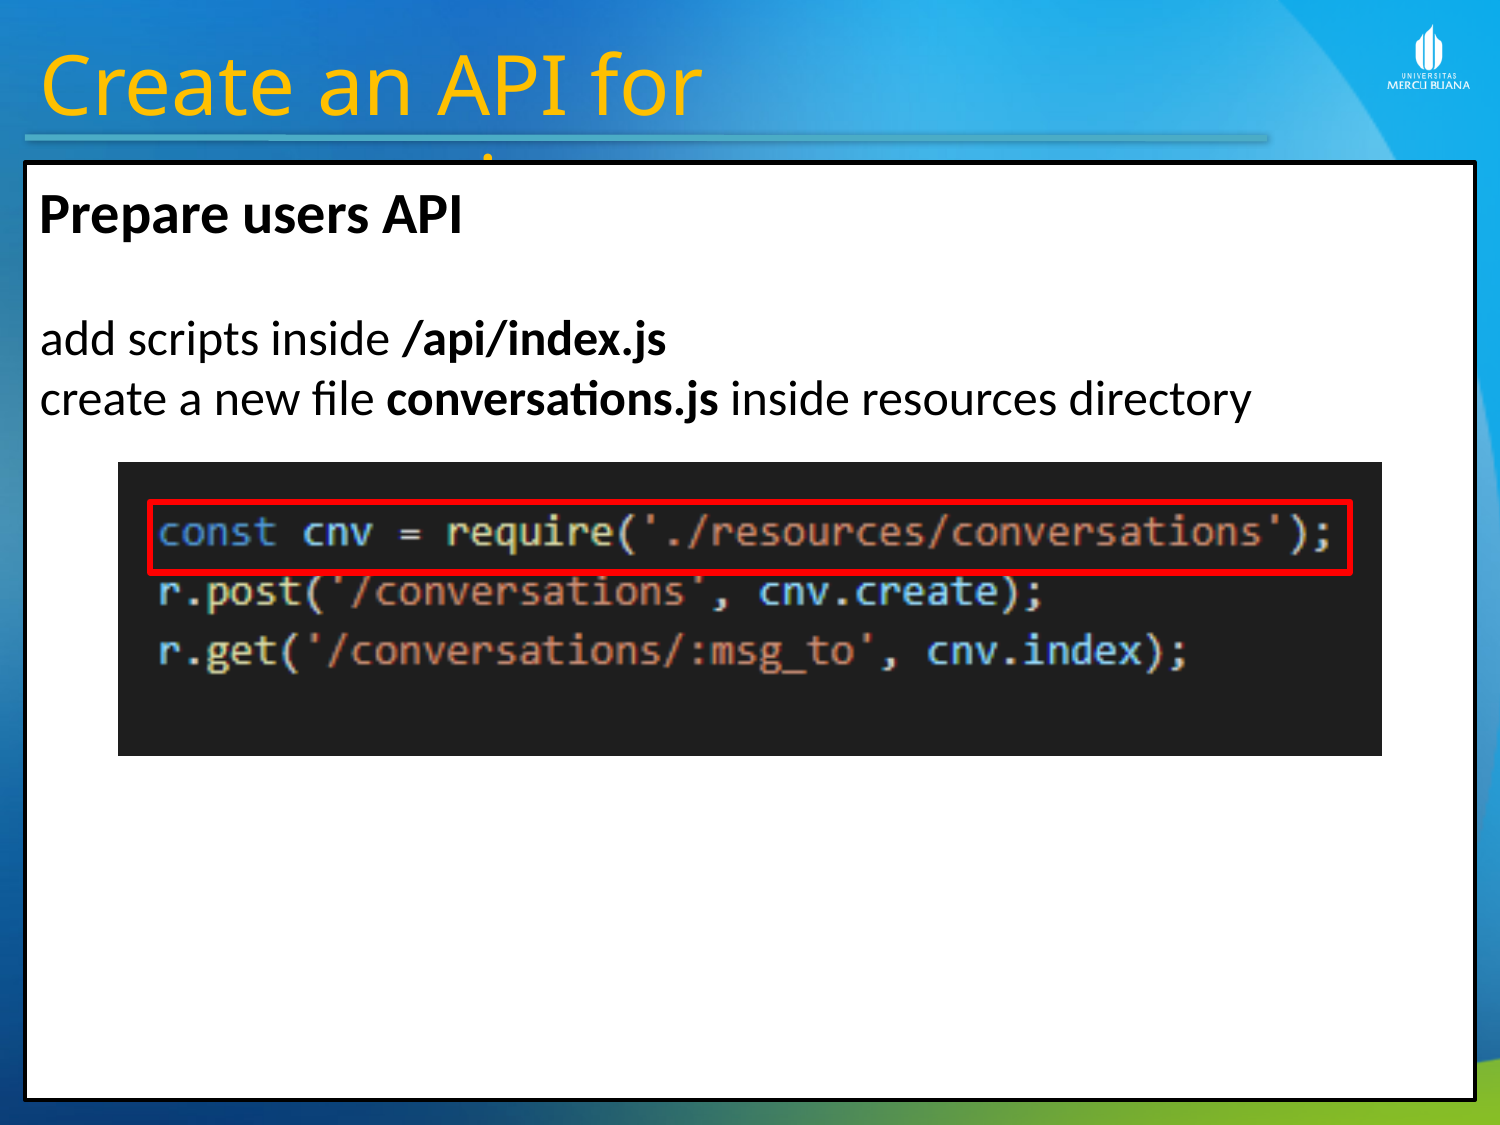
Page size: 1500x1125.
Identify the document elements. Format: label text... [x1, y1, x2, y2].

text_box [23, 160, 1477, 1102]
picture [0, 0, 1500, 1125]
text_box Prepare users API add scripts inside /api/index.js create a new file conversations.js inside resources directory [24, 168, 1425, 433]
list Create an API for conversations [24, 24, 1213, 150]
